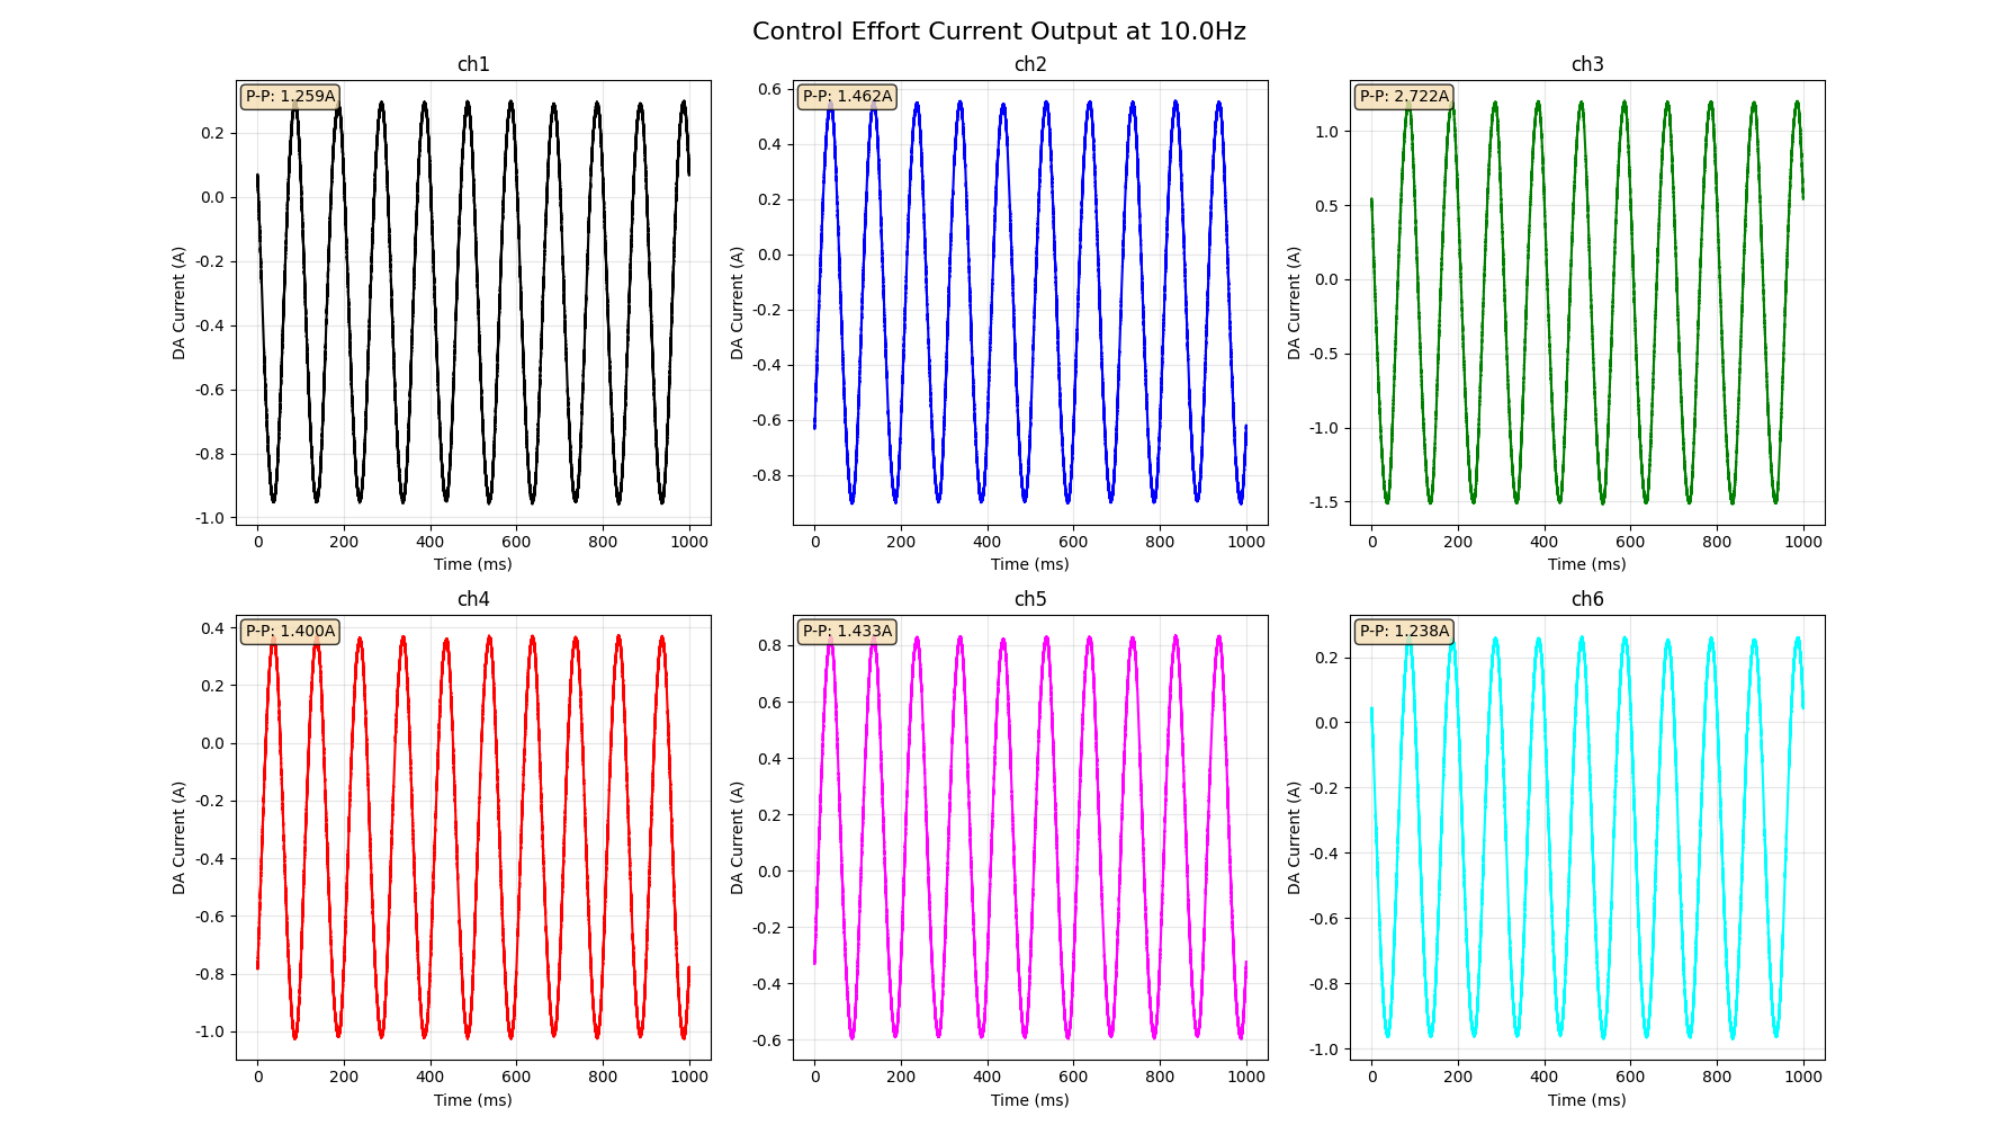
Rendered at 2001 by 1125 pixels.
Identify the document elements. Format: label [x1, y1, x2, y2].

picture [155, 0, 1845, 1125]
